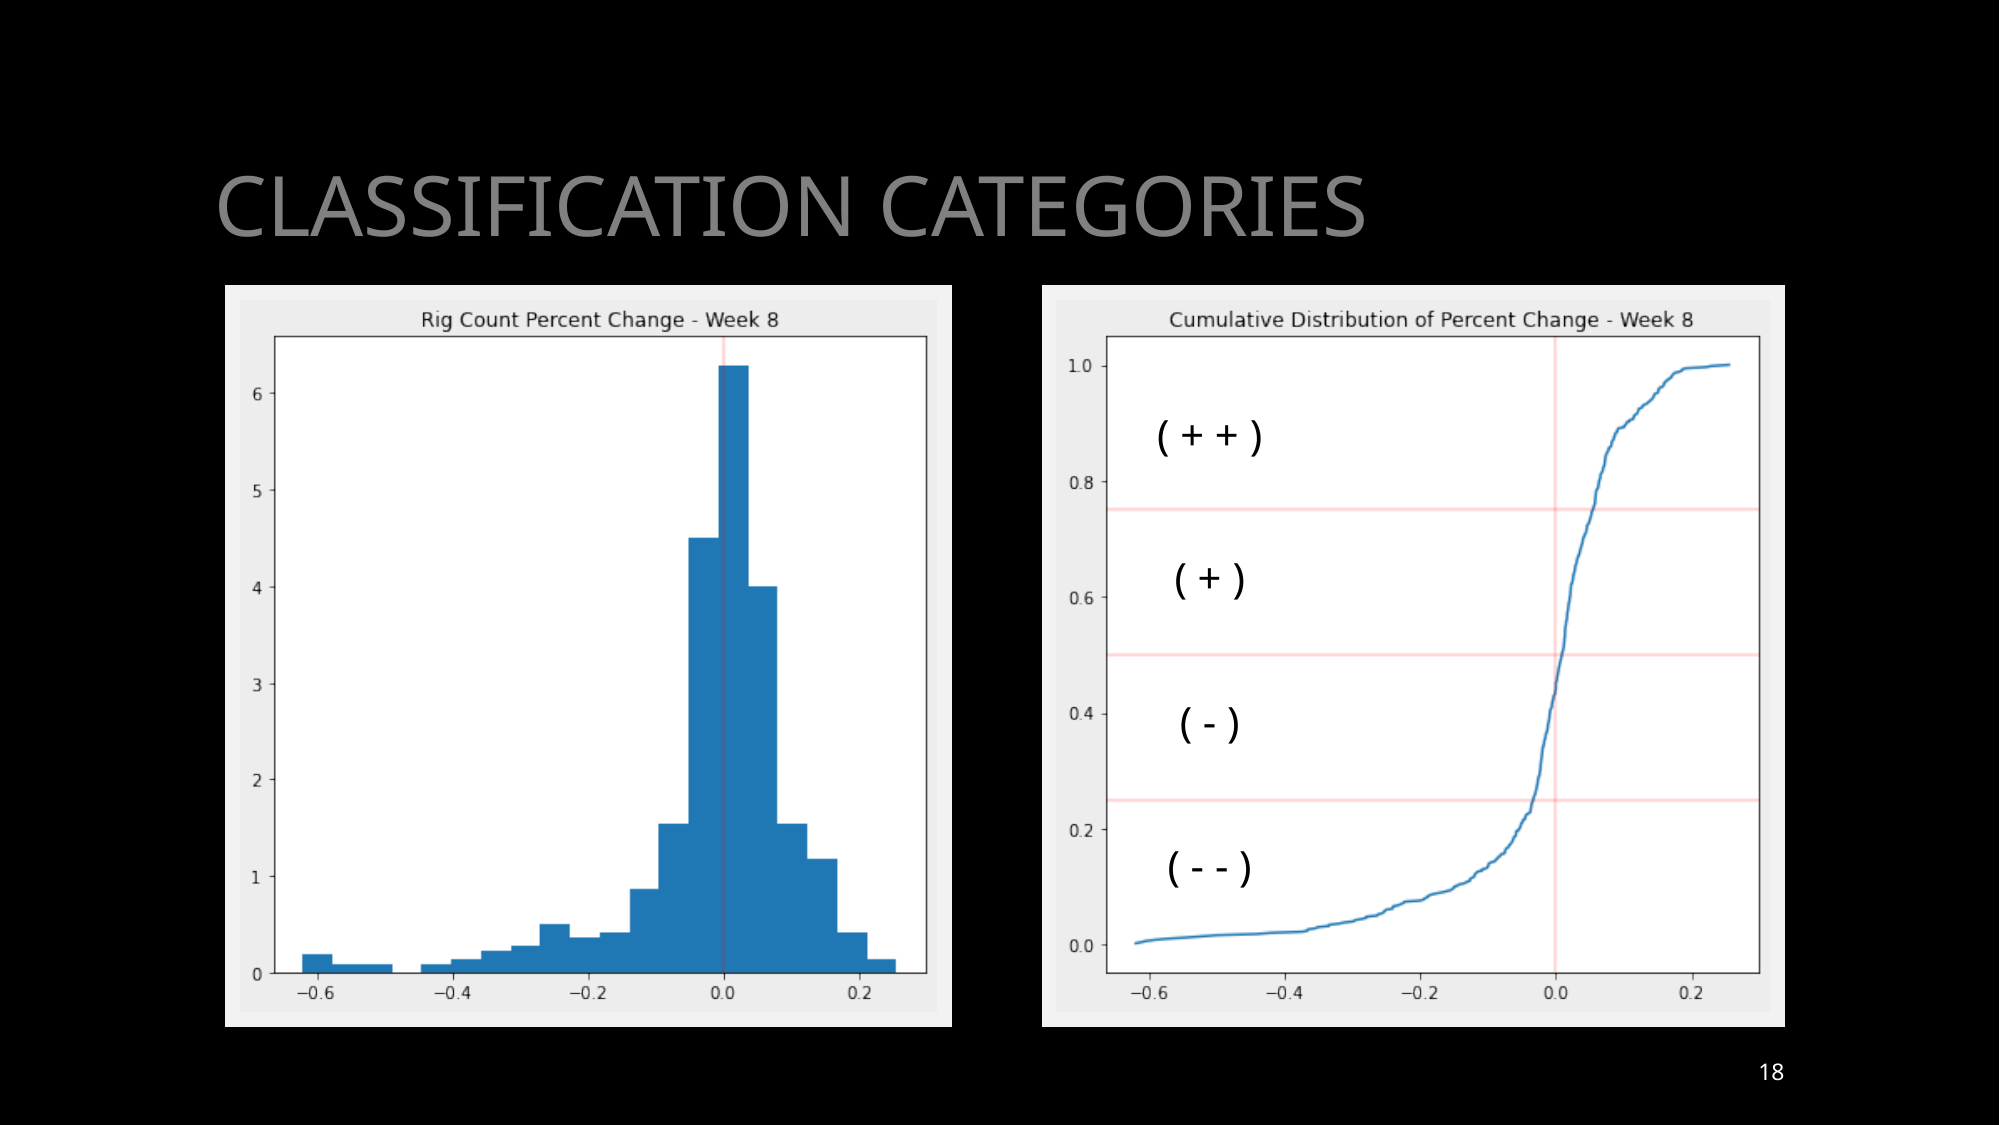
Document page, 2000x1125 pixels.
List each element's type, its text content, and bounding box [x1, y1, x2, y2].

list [239, 299, 938, 1013]
title Classification categories [199, 45, 1800, 263]
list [1056, 299, 1771, 1013]
slide_number 18 [1612, 1057, 1800, 1088]
